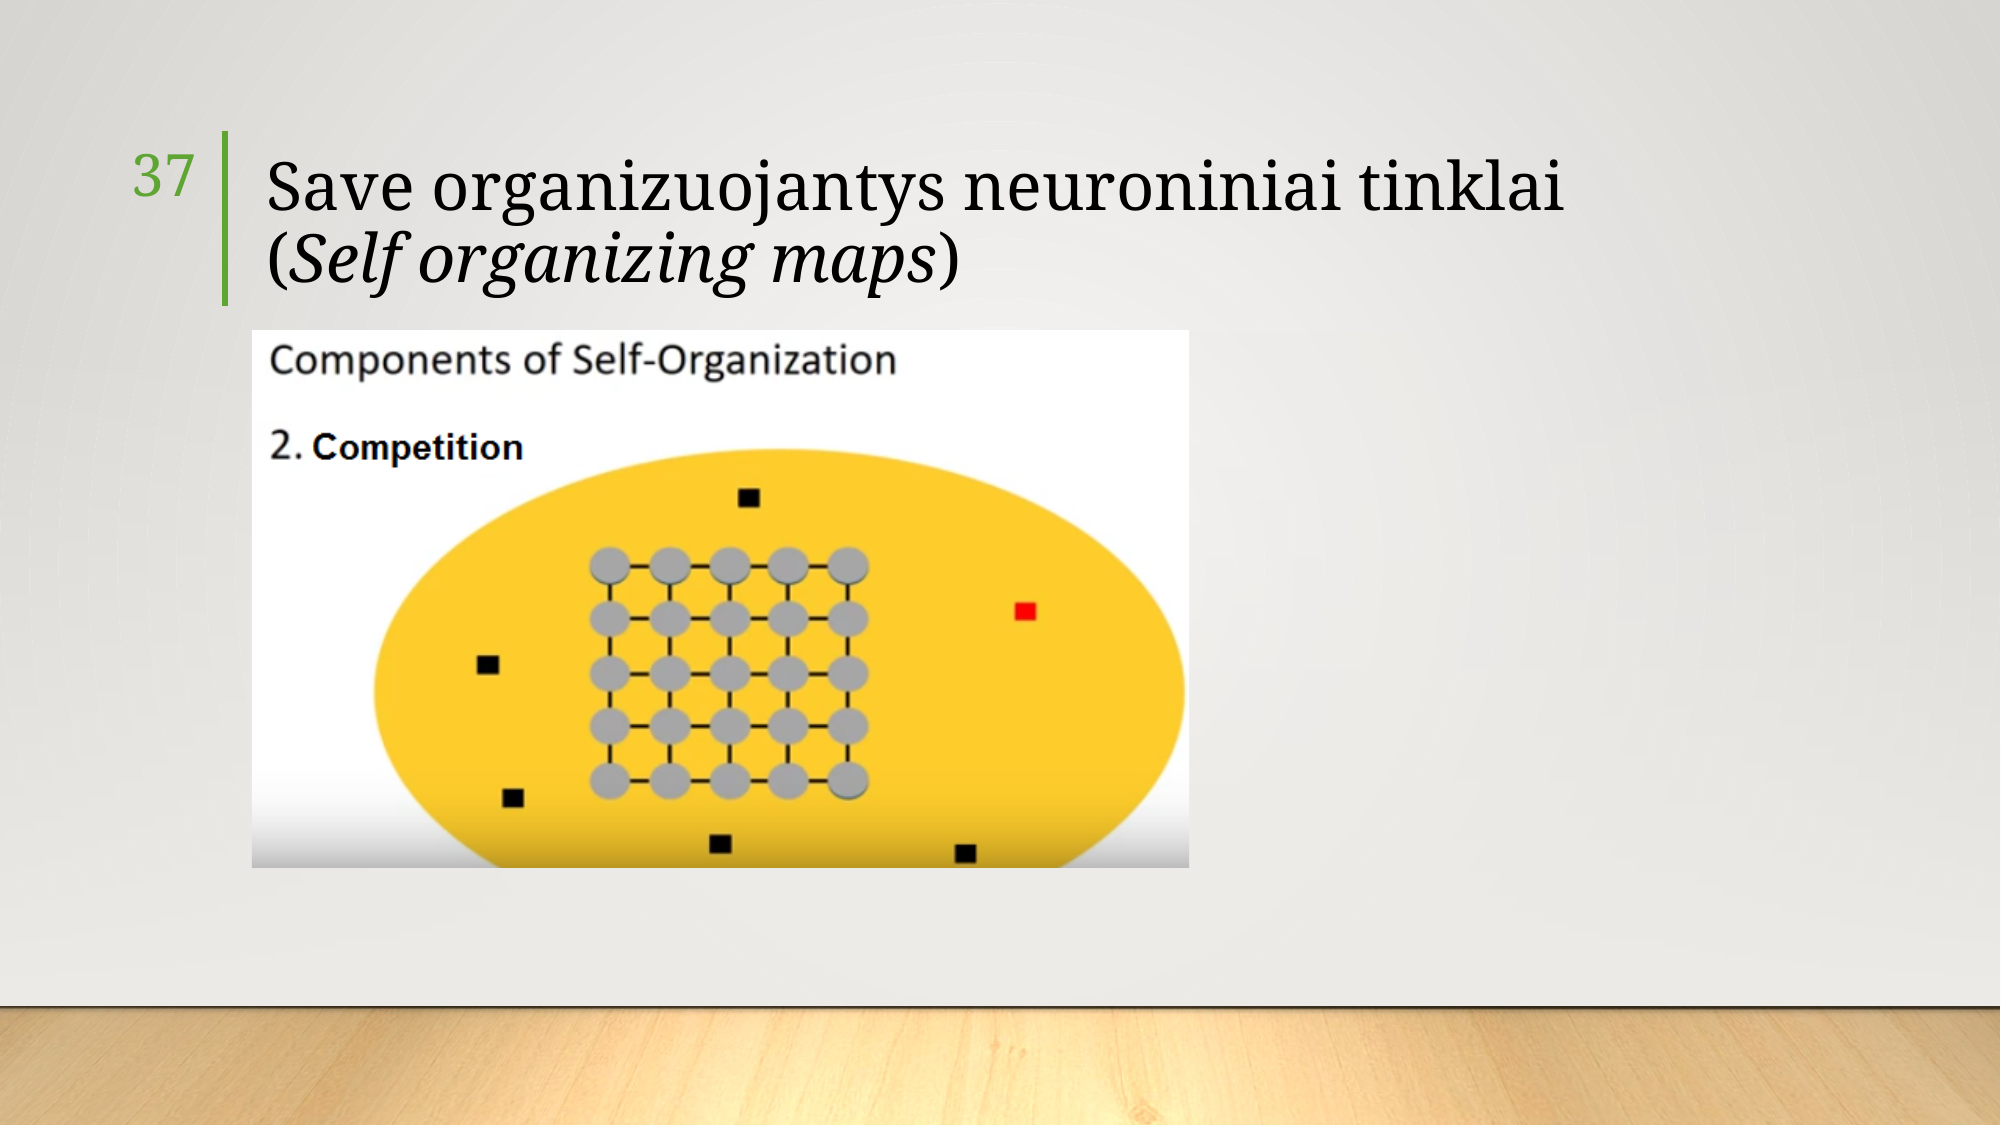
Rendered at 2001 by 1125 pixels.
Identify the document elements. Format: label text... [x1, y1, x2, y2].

slide_number 37 [78, 131, 212, 254]
picture [0, 1006, 2000, 1125]
title Save organizuojantys neuroniniai tinklai (Self organizing maps) [251, 131, 1814, 305]
picture [251, 330, 1190, 868]
